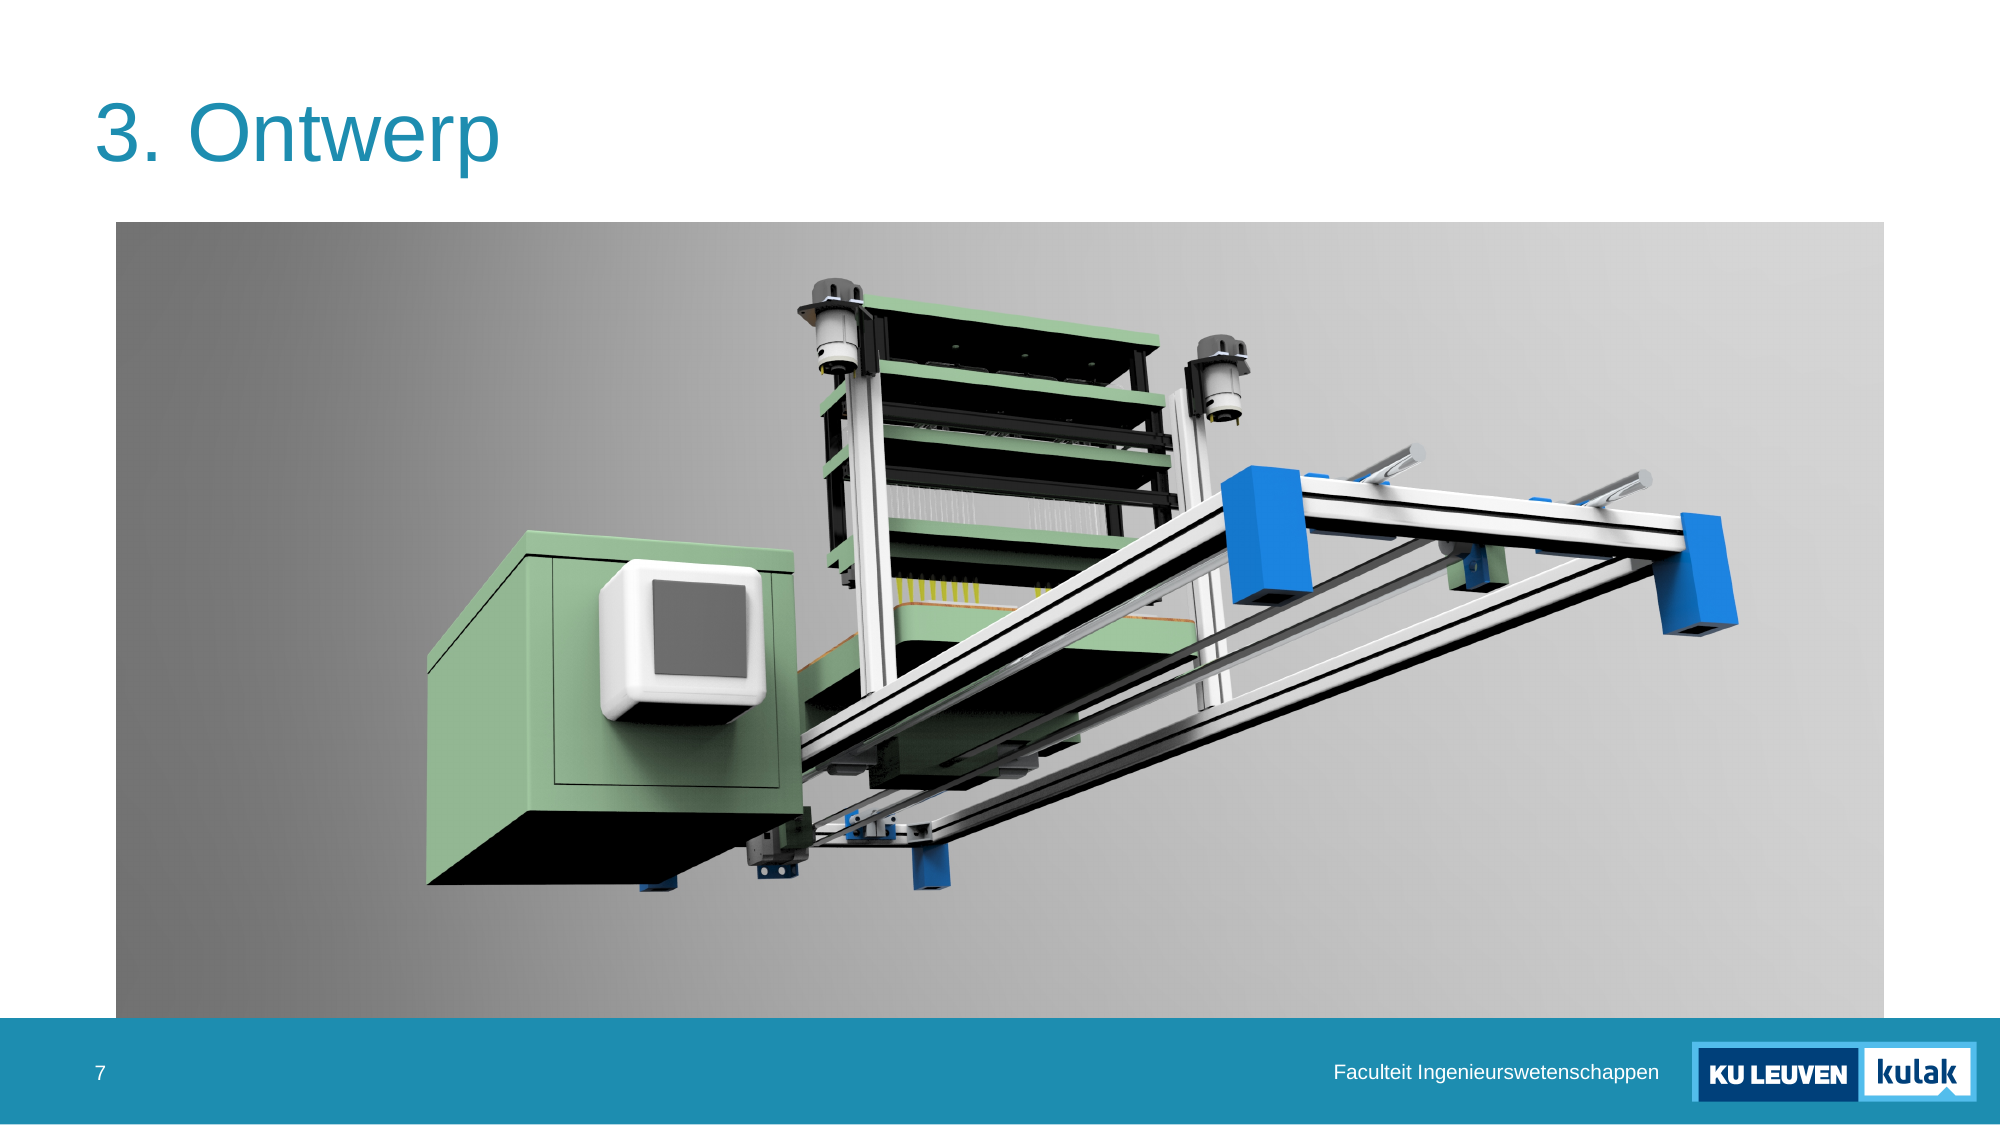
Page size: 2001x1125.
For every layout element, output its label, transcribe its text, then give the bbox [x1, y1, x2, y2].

title 3. Ontwerp [94, 33, 1906, 223]
picture [1692, 1041, 1977, 1102]
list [116, 222, 1884, 1019]
footer Faculteit Ingenieurswetenschappen [869, 1019, 1689, 1125]
slide_number 7 [94, 1018, 201, 1125]
